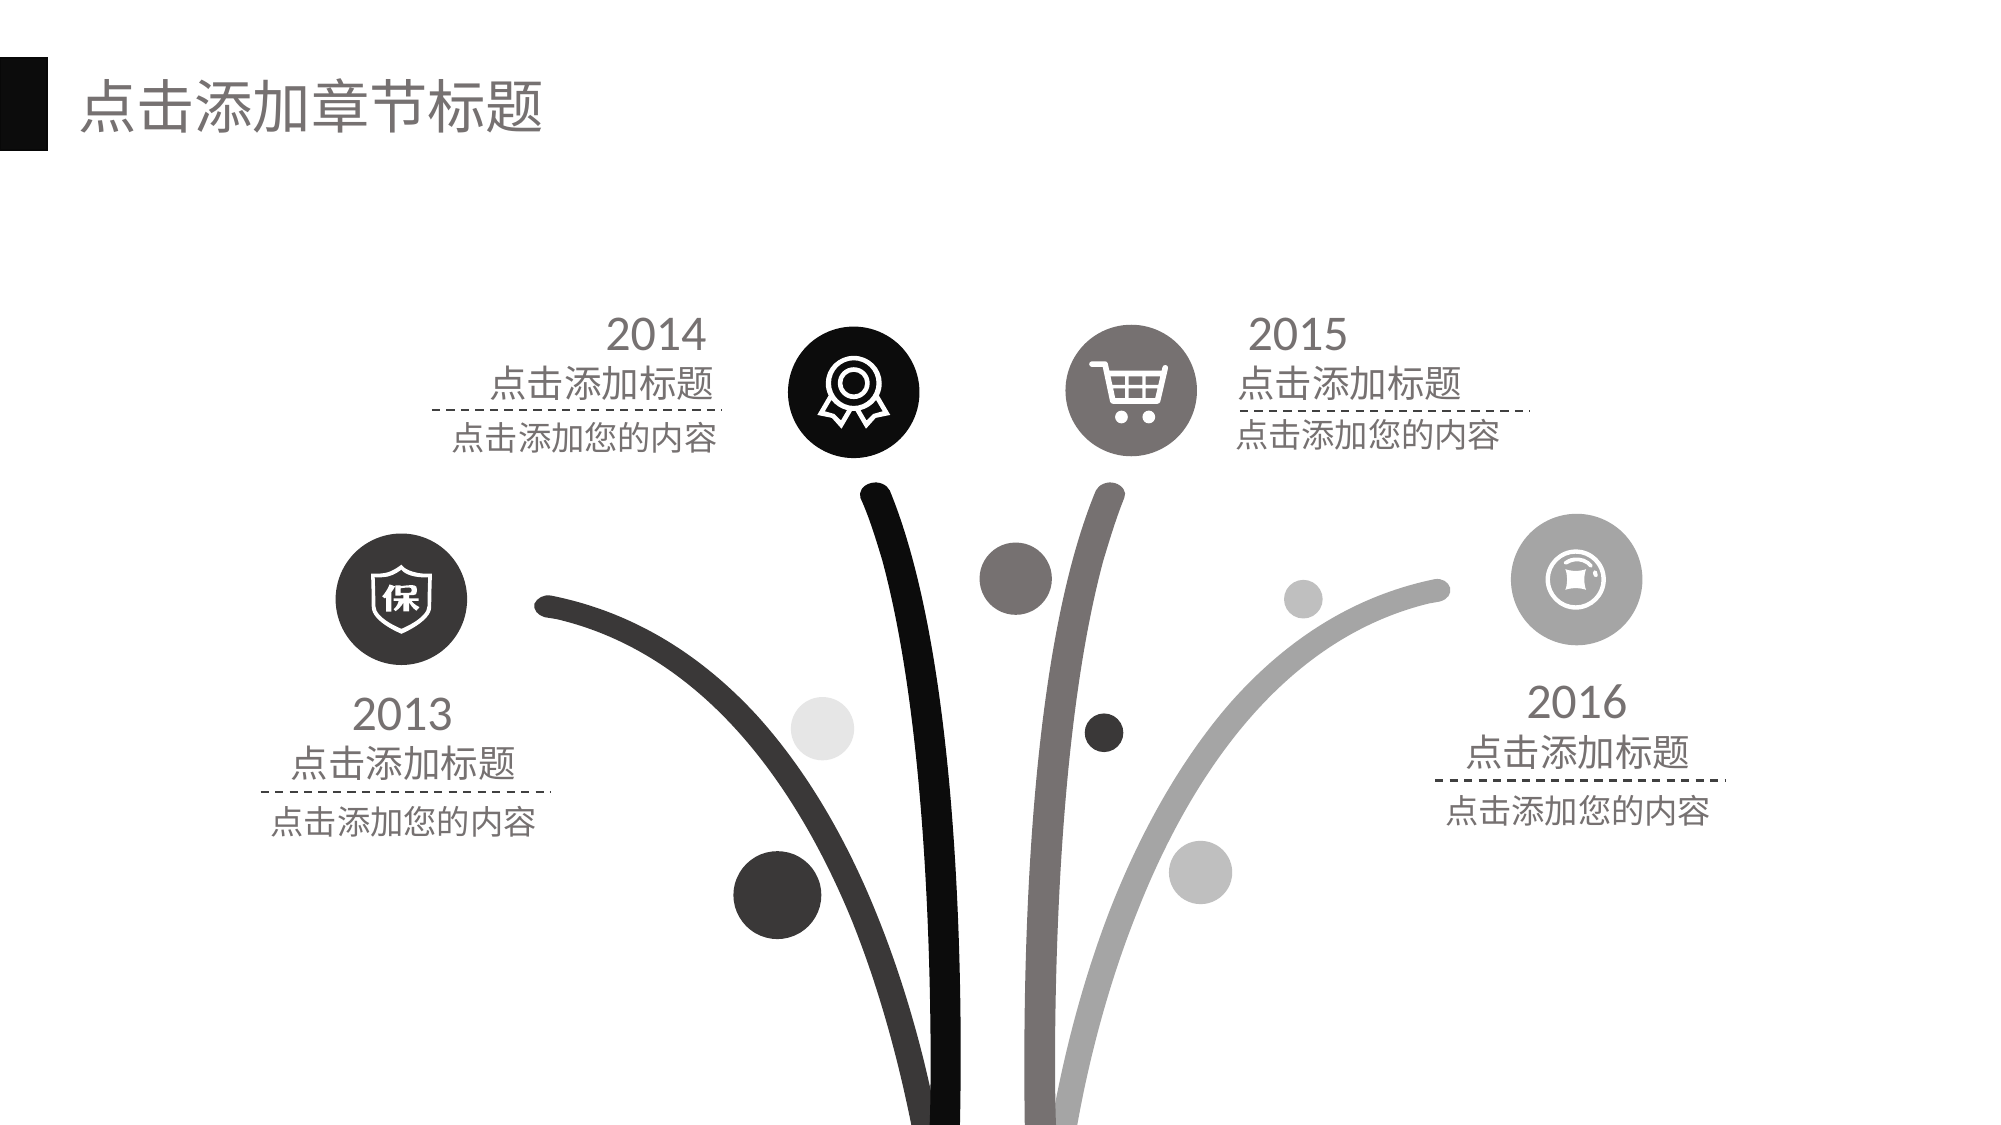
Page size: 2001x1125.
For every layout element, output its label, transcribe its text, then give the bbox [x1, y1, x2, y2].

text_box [269, 292, 733, 466]
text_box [1510, 513, 1643, 646]
text_box [978, 541, 1053, 616]
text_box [787, 326, 920, 459]
text_box [732, 850, 823, 941]
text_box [172, 672, 636, 850]
text_box [789, 695, 856, 762]
text_box [1024, 482, 1126, 1125]
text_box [1220, 292, 1684, 463]
text_box 点击添加章节标题 [63, 63, 560, 148]
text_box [335, 533, 468, 665]
text_box [860, 482, 961, 1125]
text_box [1065, 324, 1197, 457]
text_box [1167, 839, 1234, 906]
text_box [1083, 712, 1125, 754]
text_box [1056, 578, 1451, 1125]
text_box [534, 595, 930, 1125]
text_box [0, 57, 48, 151]
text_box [1346, 661, 1810, 839]
text_box [1282, 578, 1324, 620]
